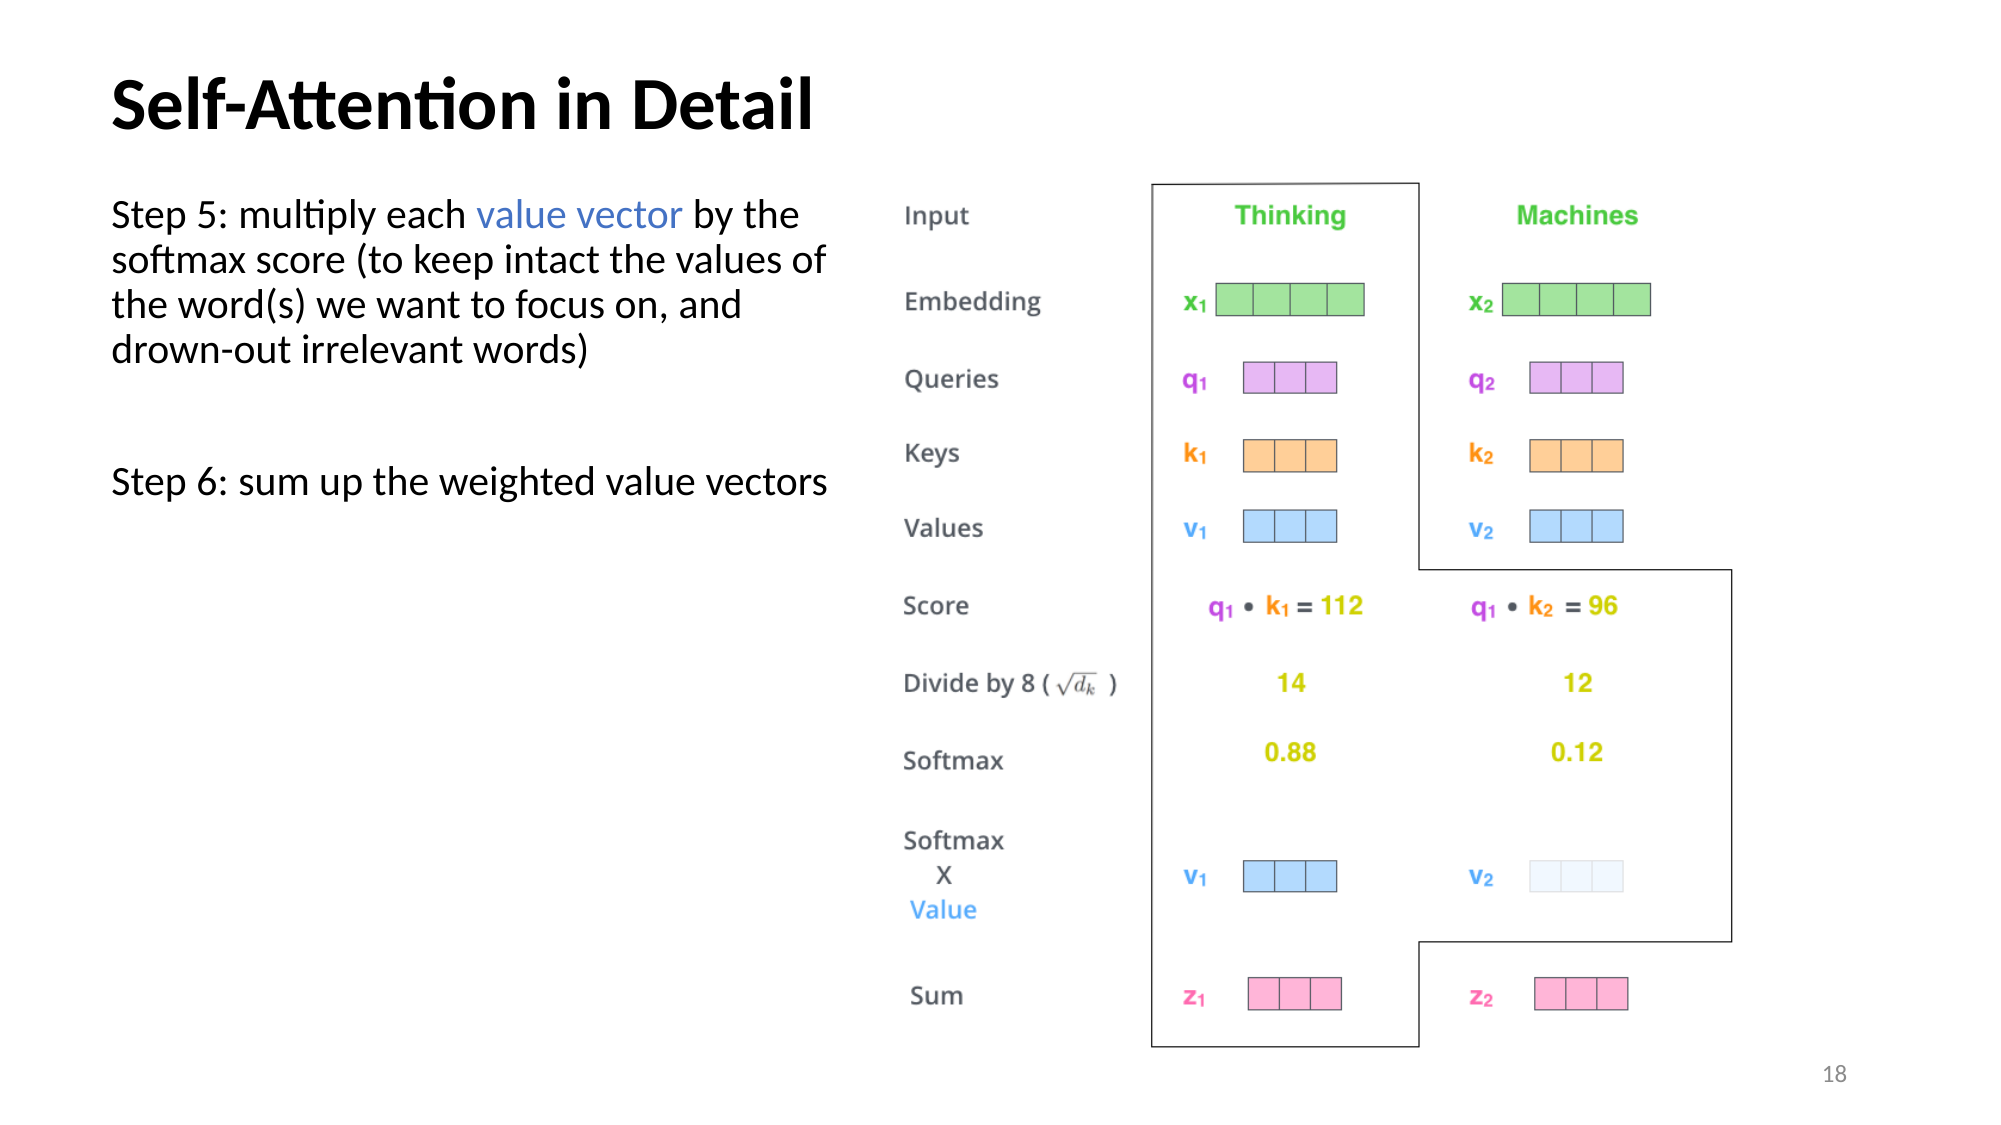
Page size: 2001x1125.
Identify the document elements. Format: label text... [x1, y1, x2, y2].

list Step 5: multiply each value vector by the softmax score (to keep intact the values of the word(s) we want to focus on, and drown-out irrelevant words) Step 6: sum up the weighted value vectors [96, 185, 852, 1046]
title Self-Attention in Detail [96, 36, 1937, 174]
picture [860, 172, 1798, 1063]
slide_number 18 [1412, 1042, 1863, 1103]
